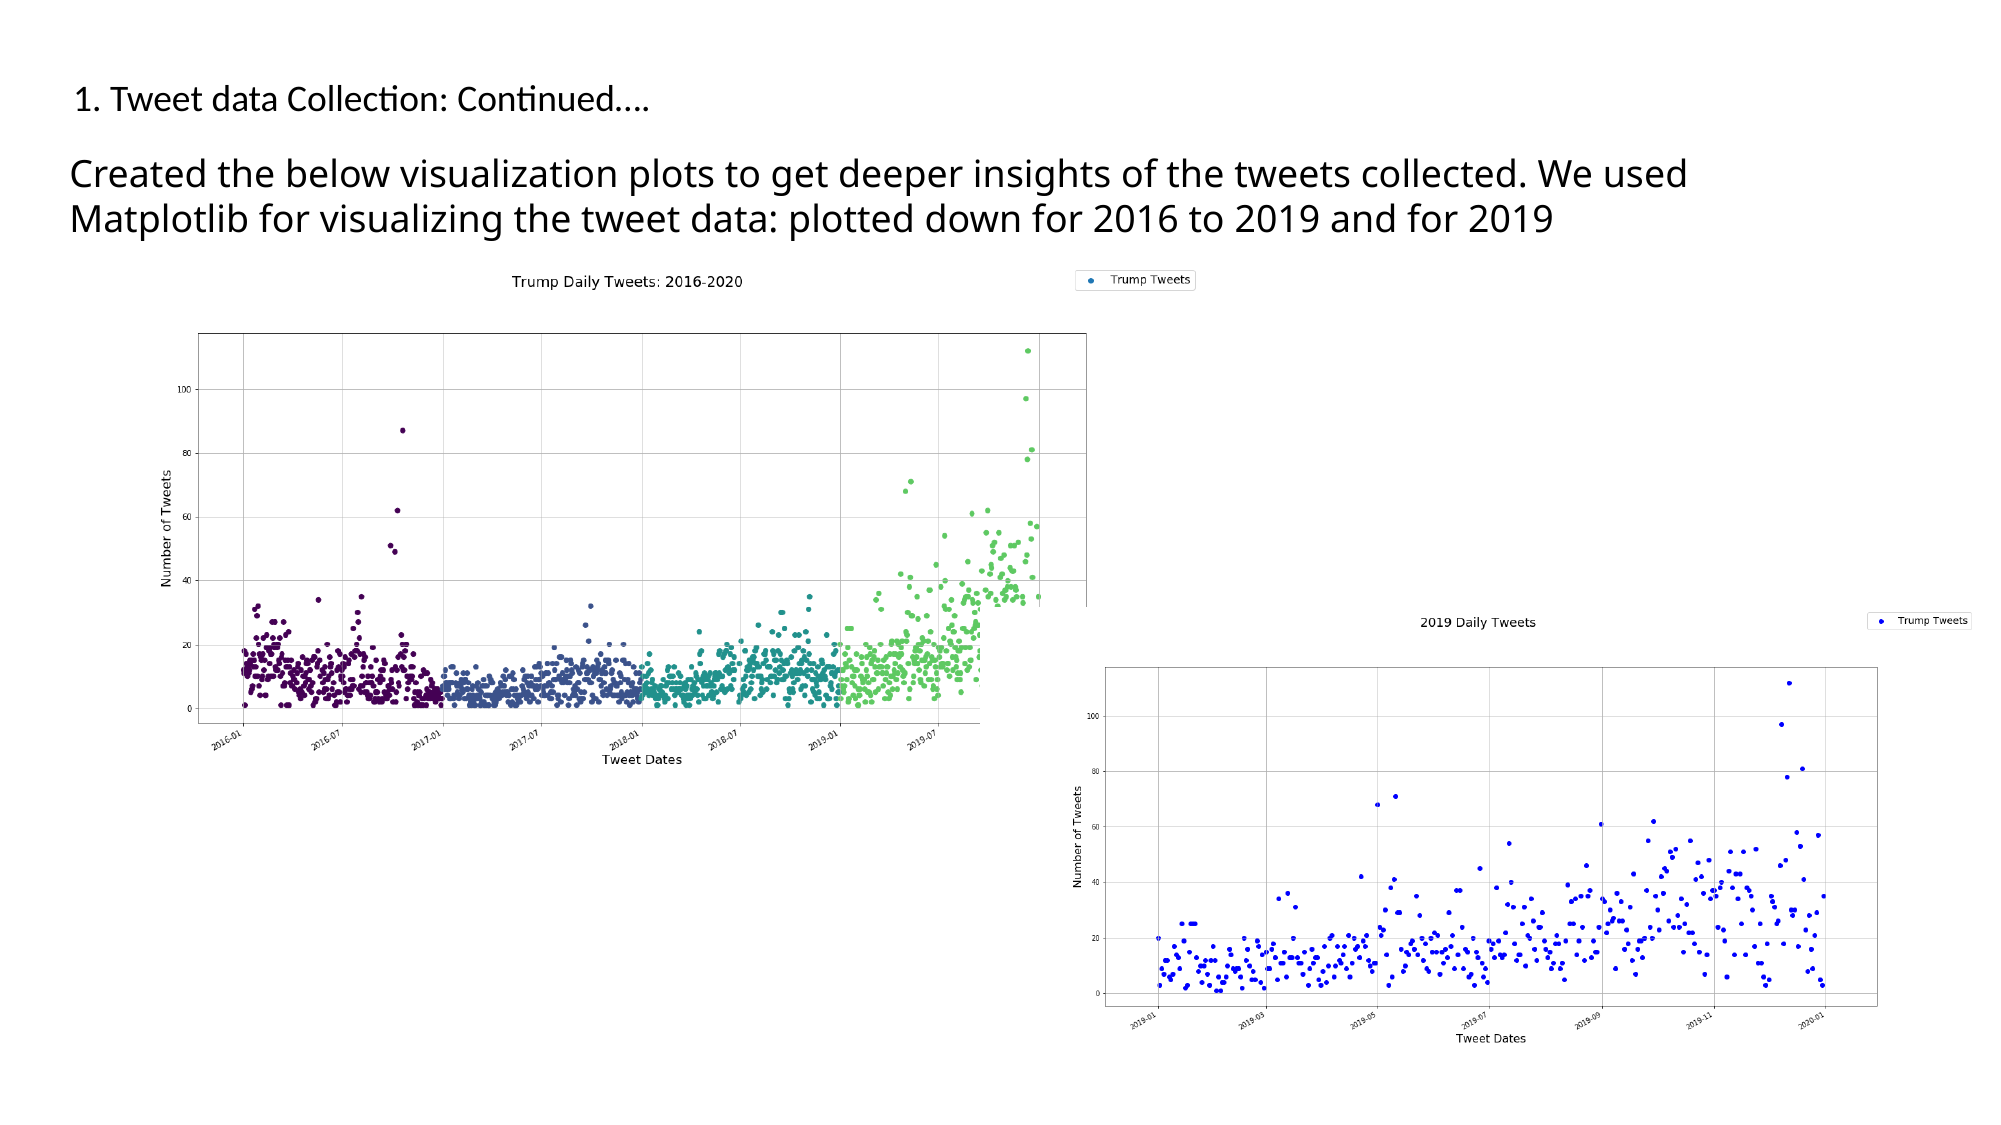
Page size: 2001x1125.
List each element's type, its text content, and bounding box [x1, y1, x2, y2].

text_box 1. Tweet data Collection: Continued…. [58, 66, 666, 127]
picture [54, 264, 1976, 1105]
text_box Created the below visualization plots to get deeper insights of the tweets collected. We used Matplotlib for visualizing the tweet data: plotted down for 2016 to 2019 and for 2019 [54, 142, 1850, 248]
